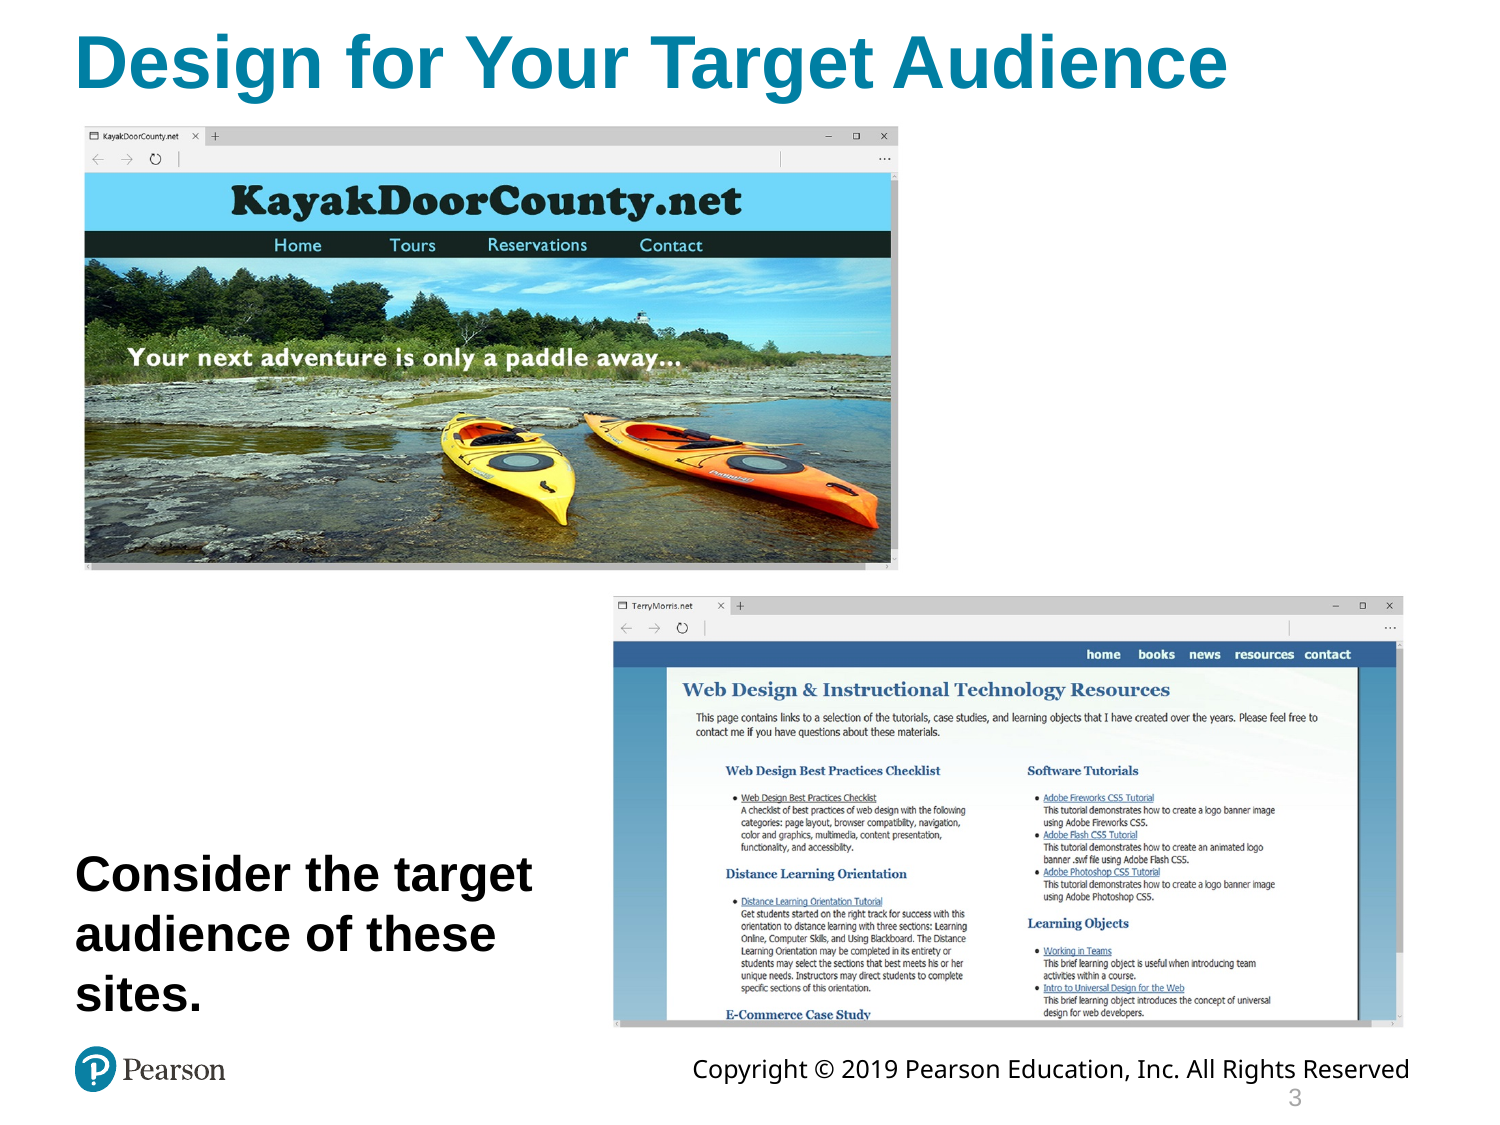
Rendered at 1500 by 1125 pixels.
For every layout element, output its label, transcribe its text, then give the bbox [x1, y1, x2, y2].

picture [608, 591, 1409, 1032]
title Design for Your Target Audience [74, 0, 1413, 104]
picture [79, 121, 903, 575]
list Consider the target audience of these sites. [74, 841, 600, 1125]
